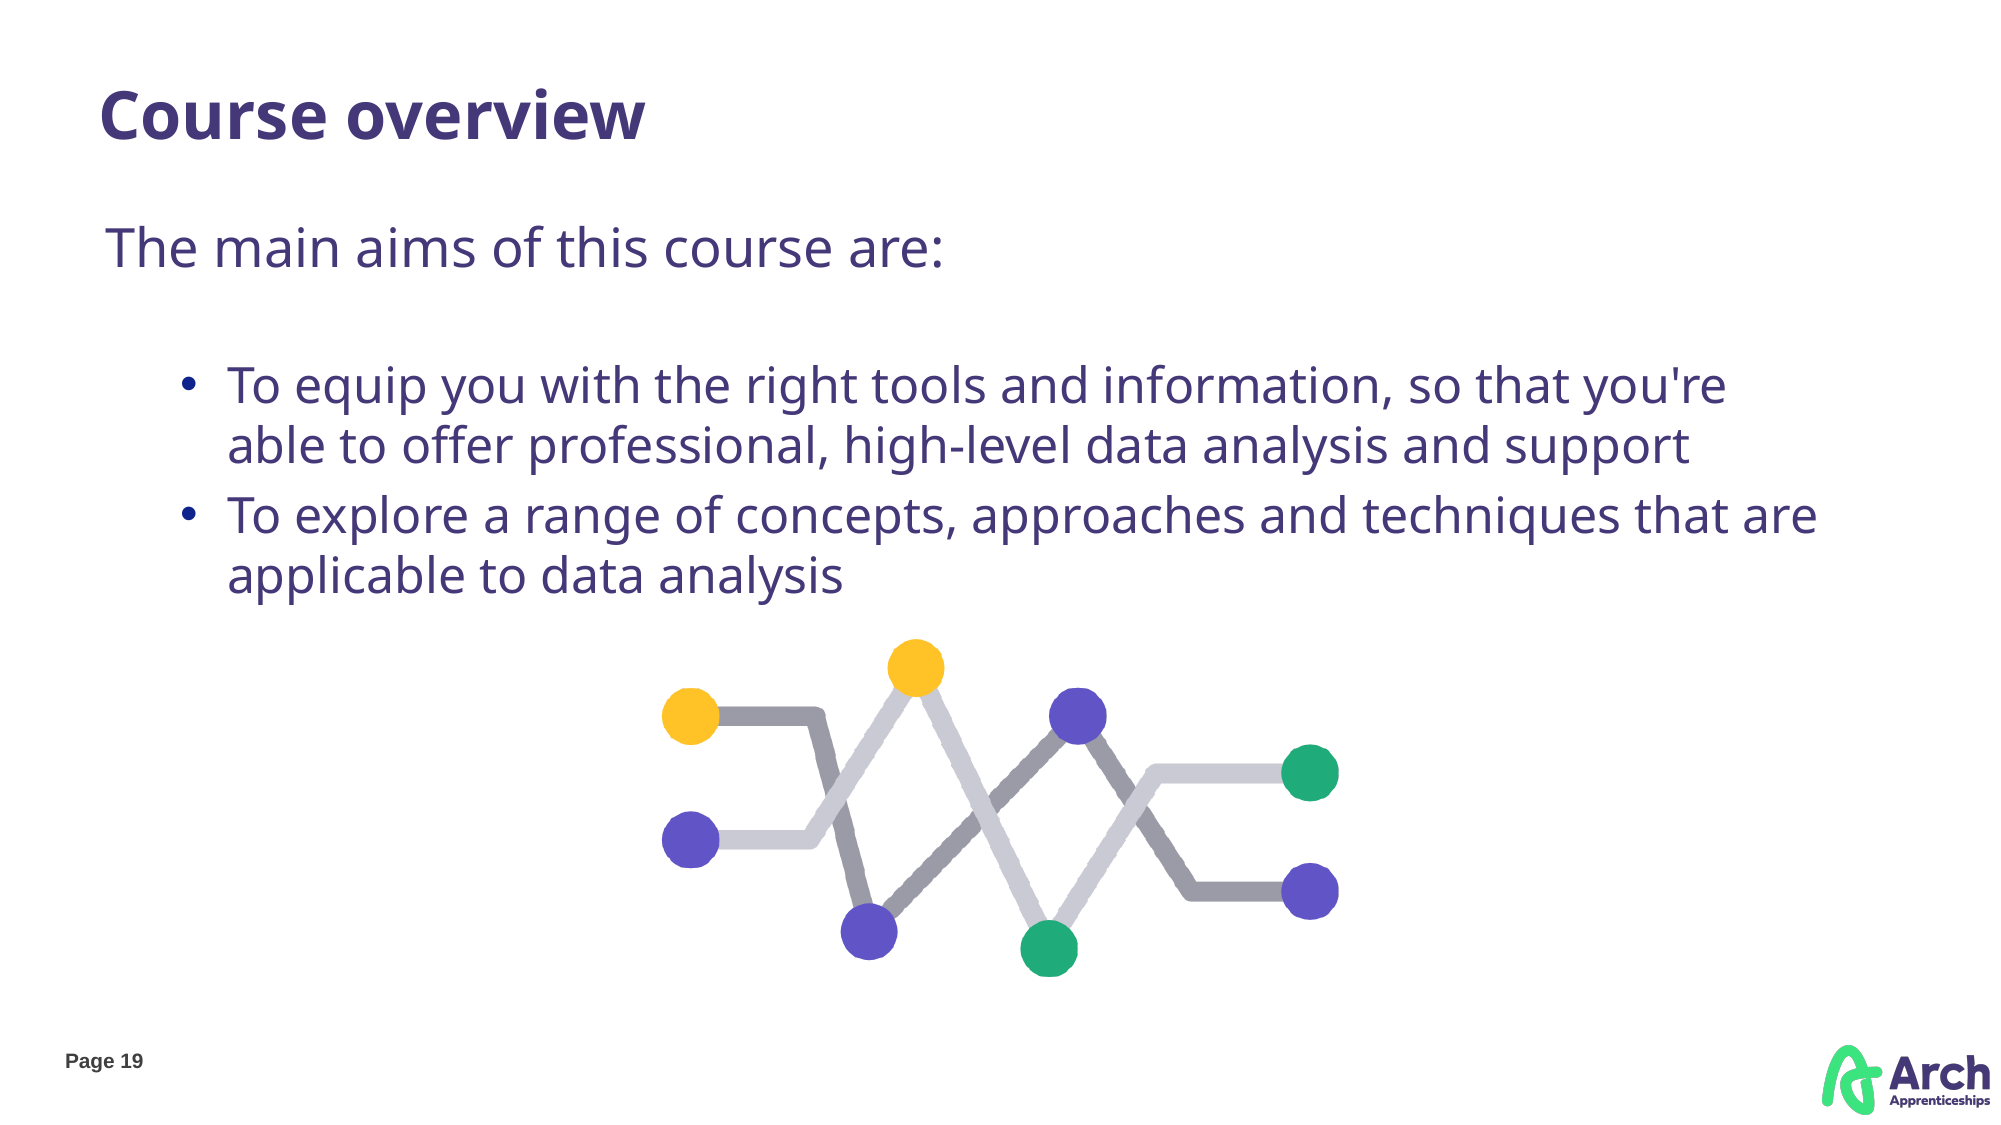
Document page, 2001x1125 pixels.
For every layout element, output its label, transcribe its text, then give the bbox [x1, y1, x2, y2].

list The main aims of this course are: To equip you with the right tools and information, so that you're able to offer professional, high-level data analysis and support To explore a range of concepts, approaches and techniques that are applicable to data analysis [90, 206, 1845, 747]
text_box Page 19 [50, 1040, 267, 1080]
picture [1822, 1045, 1990, 1116]
title Course overview [83, 62, 1884, 163]
picture [660, 638, 1340, 977]
